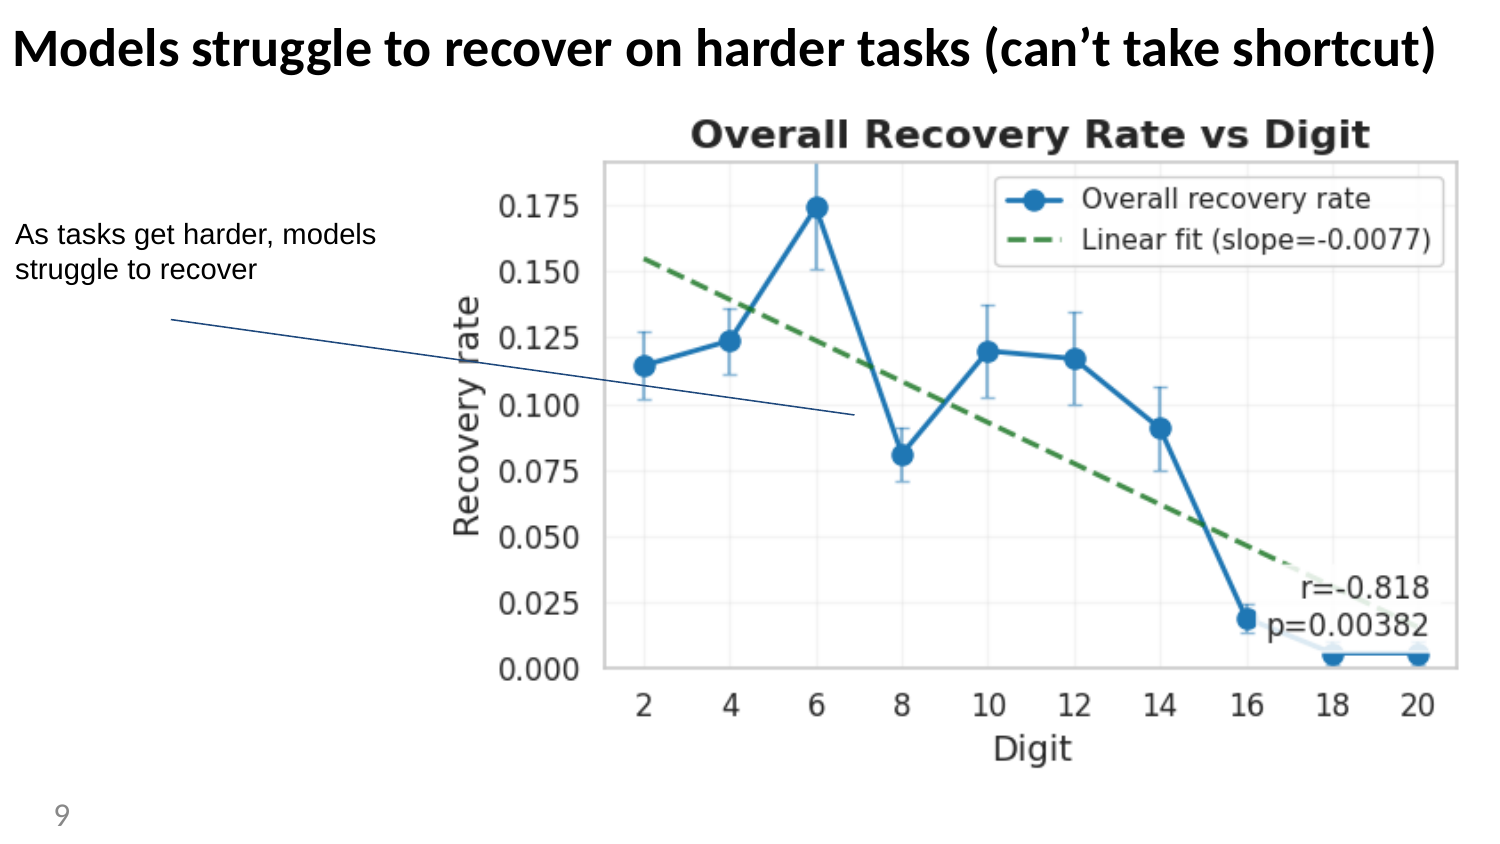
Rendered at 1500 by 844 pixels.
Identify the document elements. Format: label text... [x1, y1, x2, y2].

slide_number ‹#› [10, 785, 86, 844]
title Models struggle to recover on harder tasks (can’t take shortcut) [11, 11, 1466, 153]
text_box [170, 319, 855, 416]
text_box As tasks get harder, models struggle to recover [0, 200, 431, 301]
picture [436, 102, 1476, 786]
